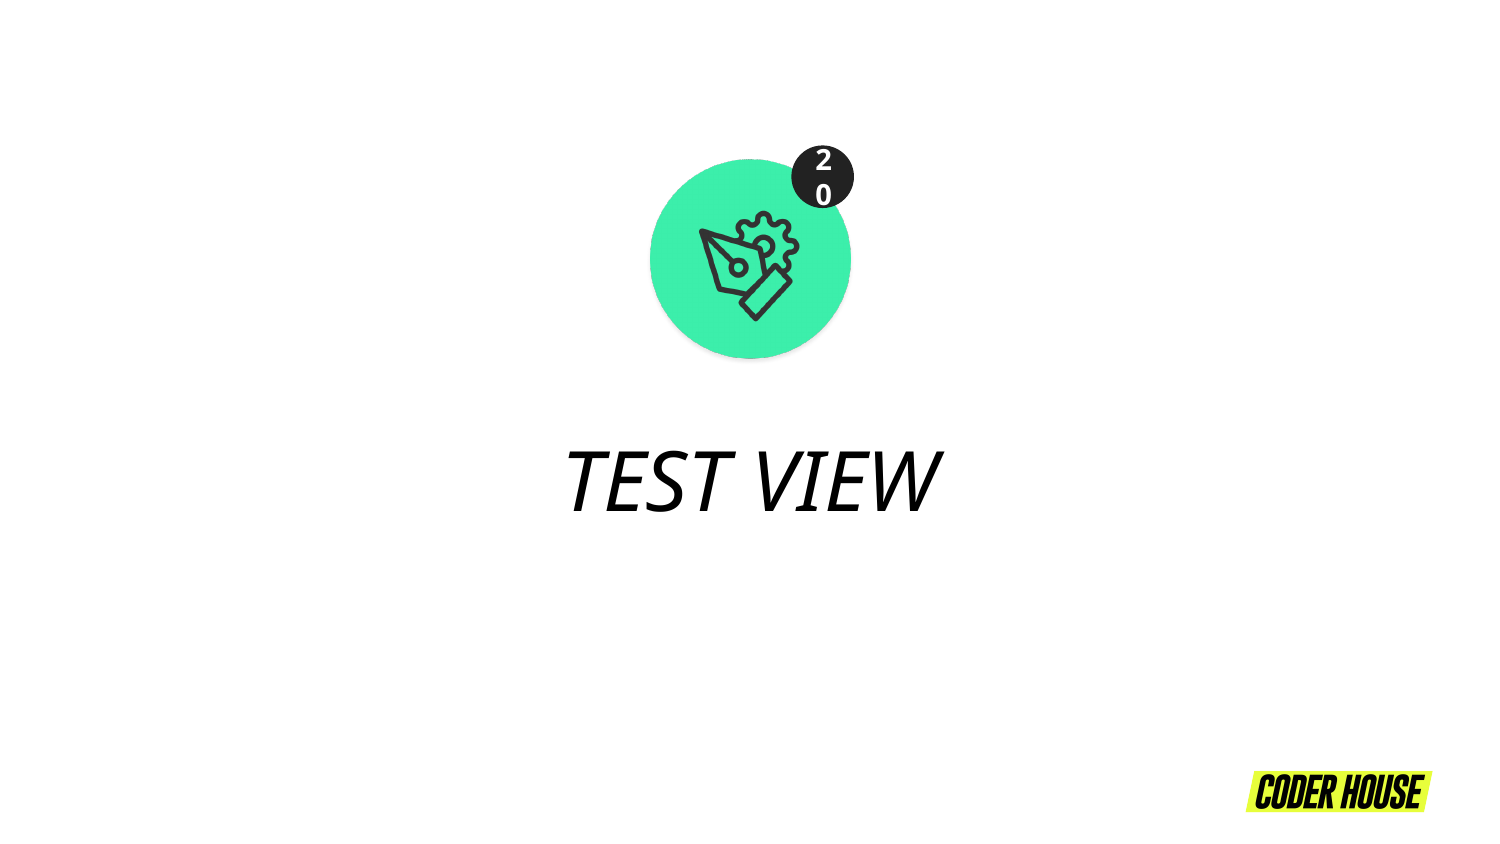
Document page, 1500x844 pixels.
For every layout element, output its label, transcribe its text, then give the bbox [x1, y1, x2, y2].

picture [636, 145, 864, 372]
text_box TEST VIEW [236, 413, 1264, 576]
picture [1241, 764, 1437, 819]
